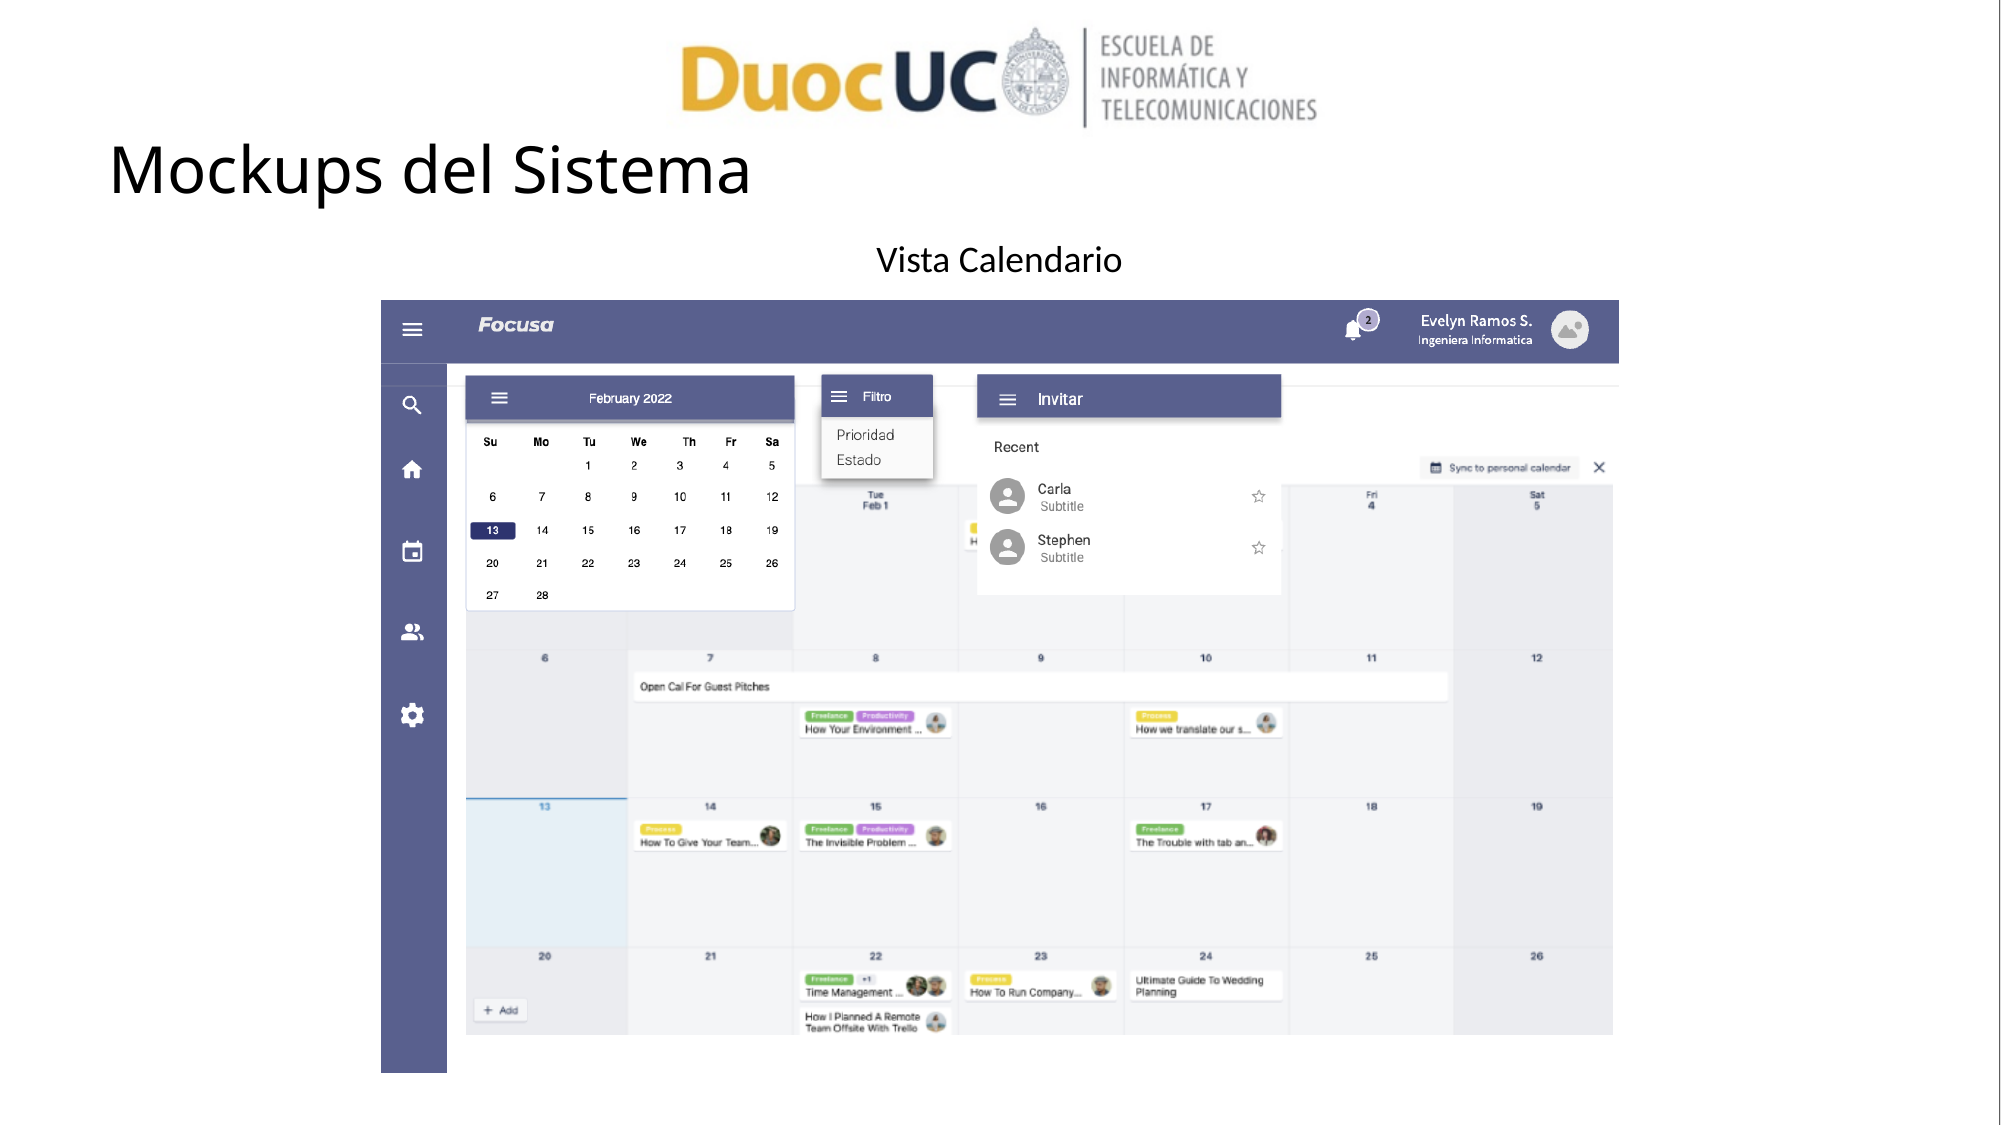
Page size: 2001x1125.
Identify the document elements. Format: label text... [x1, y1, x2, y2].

picture [0, 0, 2001, 1125]
text_box Vista Calendario [861, 227, 1138, 288]
title Mockups del Sistema [93, 129, 1819, 216]
